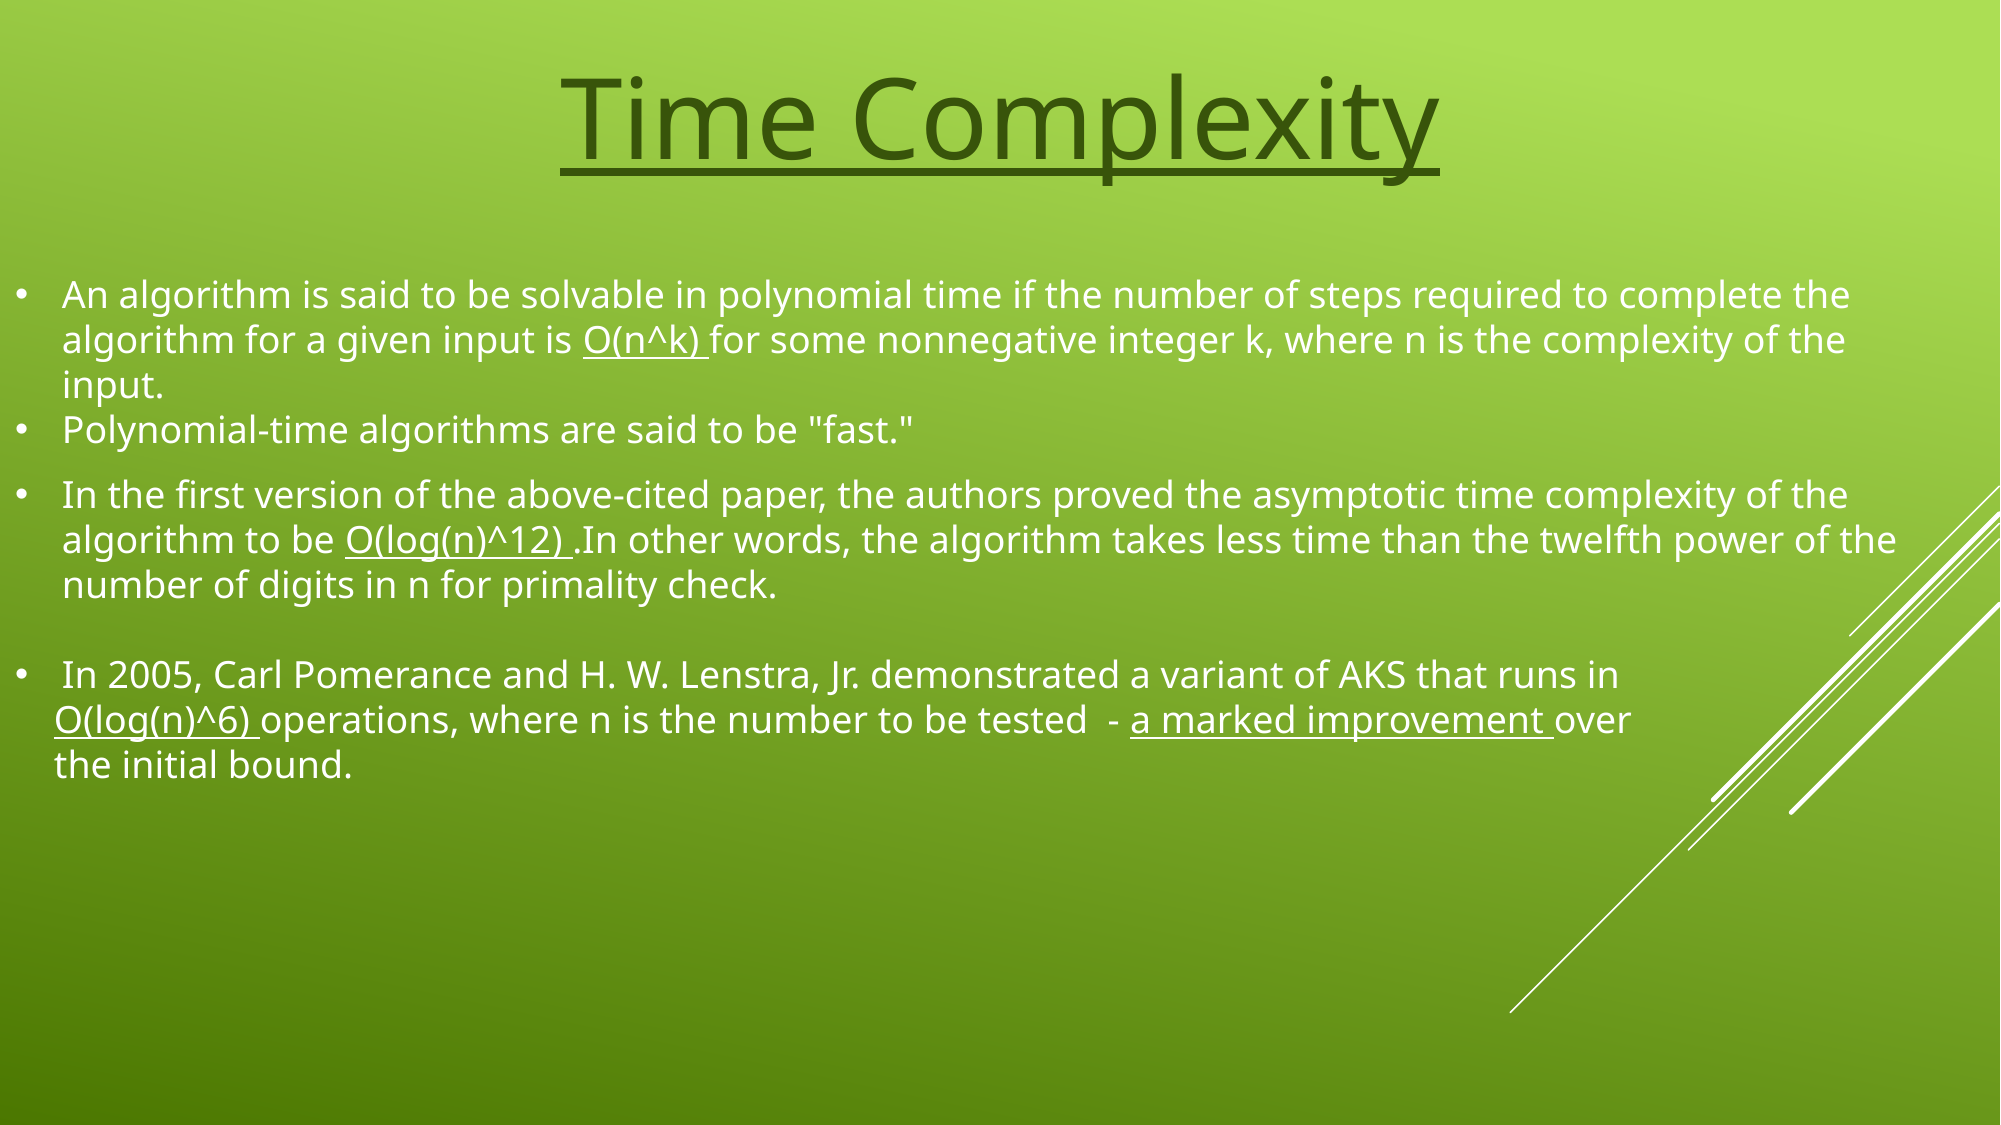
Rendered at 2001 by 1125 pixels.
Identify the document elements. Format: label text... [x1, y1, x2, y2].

text_box Time Complexity [545, 39, 1455, 190]
text_box An algorithm is said to be solvable in polynomial time if the number of steps required to complete the algorithm for a given input is O(n^k) for some nonnegative integer k, where n is the complexity of the input. Polynomial-time algorithms are said to be "fast." In the first version of the above-cited paper, the authors proved the asymptotic time complexity of the algorithm to be O(log(n)^12) .In other words, the algorithm takes less time than the twelfth power of the number of digits in n for primality check. In 2005, Carl Pomerance and H. W. Lenstra, Jr. demonstrated a variant of AKS that runs in O(log(n)^6) operations, where n is the number to be tested - a marked improvement over the initial bound. [0, 263, 1970, 859]
